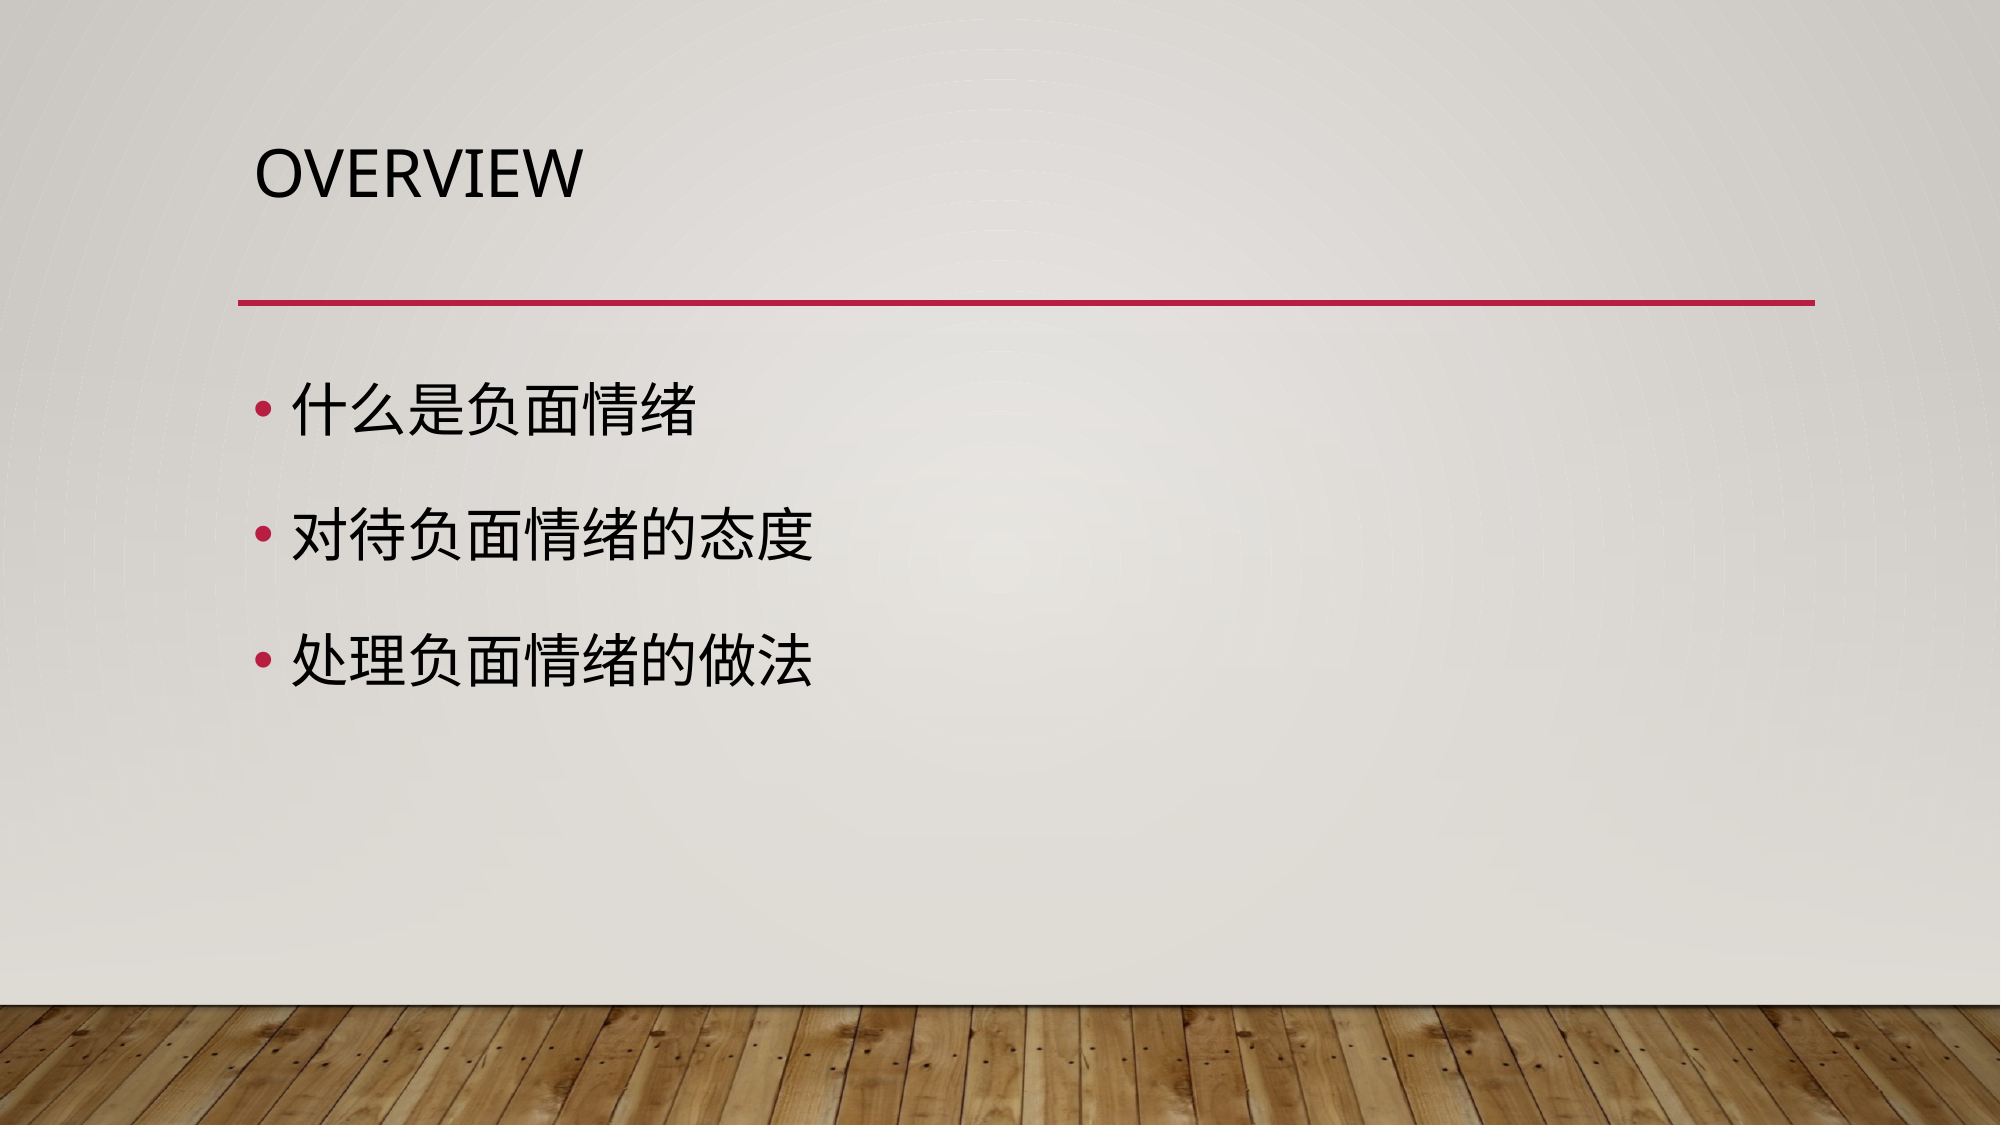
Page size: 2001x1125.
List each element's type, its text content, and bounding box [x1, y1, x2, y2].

list 什么是负面情绪 对待负面情绪的态度 处理负面情绪的做法 [238, 330, 1814, 897]
picture [0, 1005, 2000, 1125]
title Overview [238, 131, 1814, 305]
